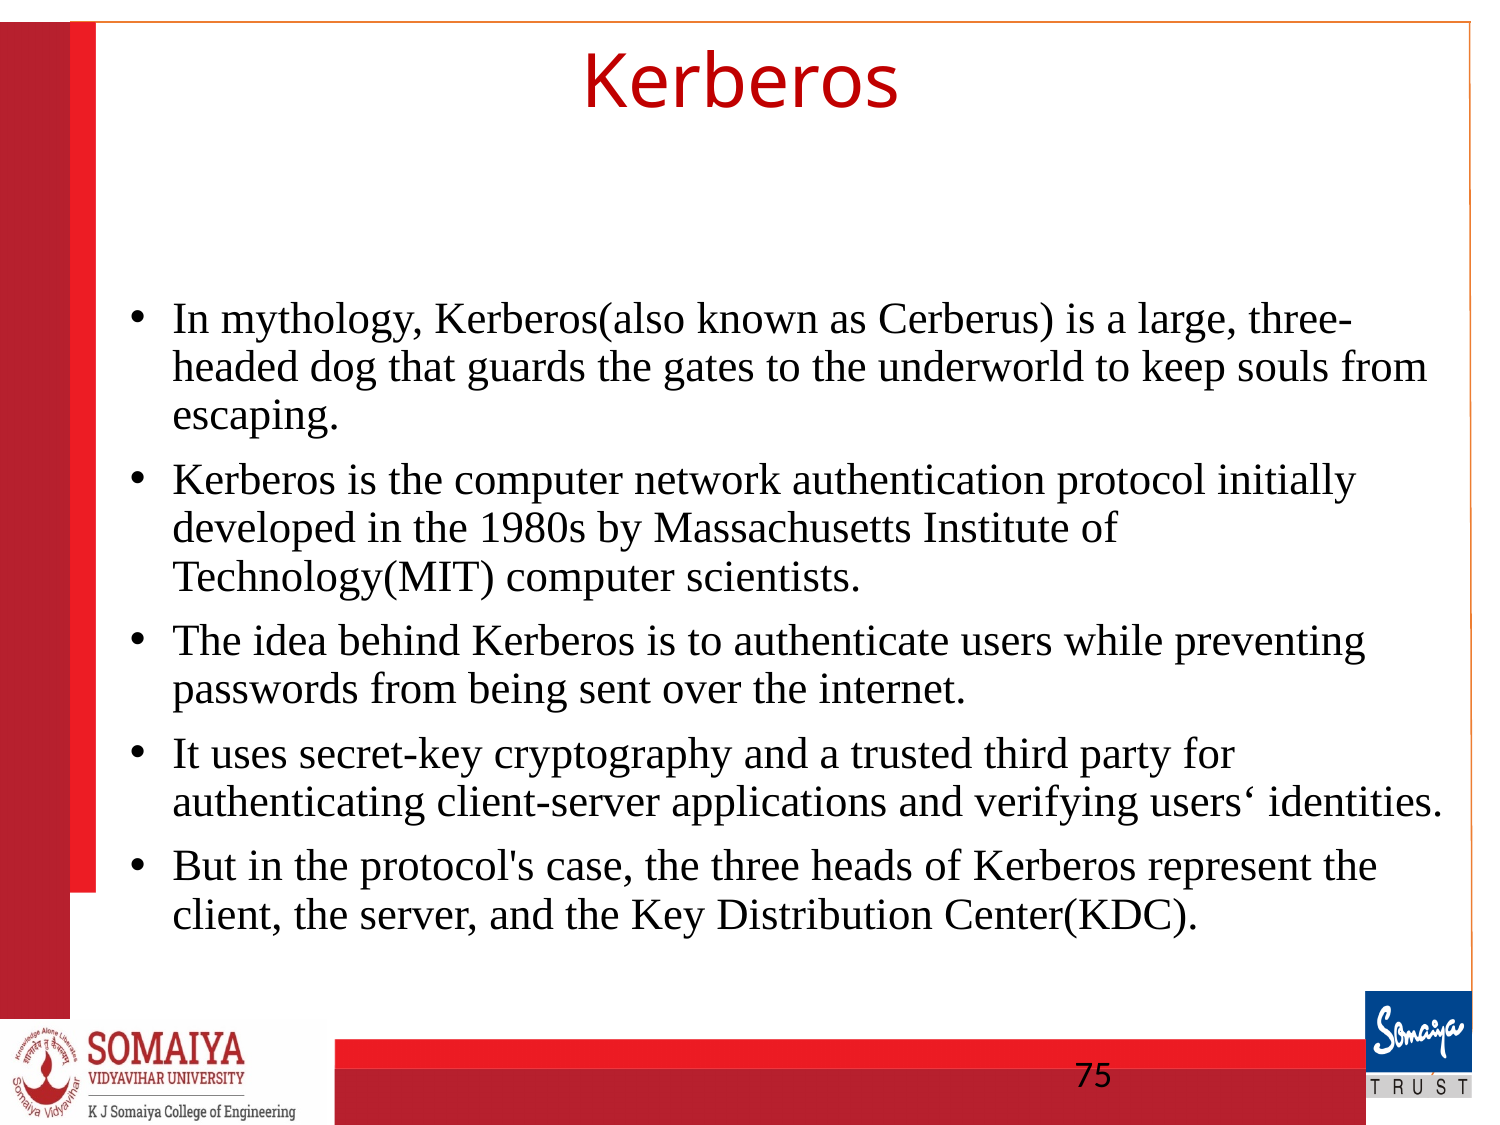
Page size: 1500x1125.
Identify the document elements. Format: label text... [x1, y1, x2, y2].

title Kerberos [134, 35, 1349, 179]
list In mythology, Kerberos(also known as Cerberus) is a large, three-headed dog that guards the gates to the underworld to keep souls from escaping. Kerberos is the computer network authentication protocol initially developed in the 1980s by Massachusetts Institute of Technology(MIT) computer scientists. The idea behind Kerberos is to authenticate users while preventing passwords from being sent over the internet. It uses secret-key cryptography and a trusted third party for authenticating client-server applications and verifying users‘ identities. But in the protocol's case, the three heads of Kerberos represent the client, the server, and the Key Distribution Center(KDC). [114, 217, 1465, 960]
picture [335, 1040, 1365, 1125]
picture [0, 22, 327, 1125]
slide_number ‹#› [1059, 1042, 1397, 1103]
picture [1365, 991, 1472, 1098]
